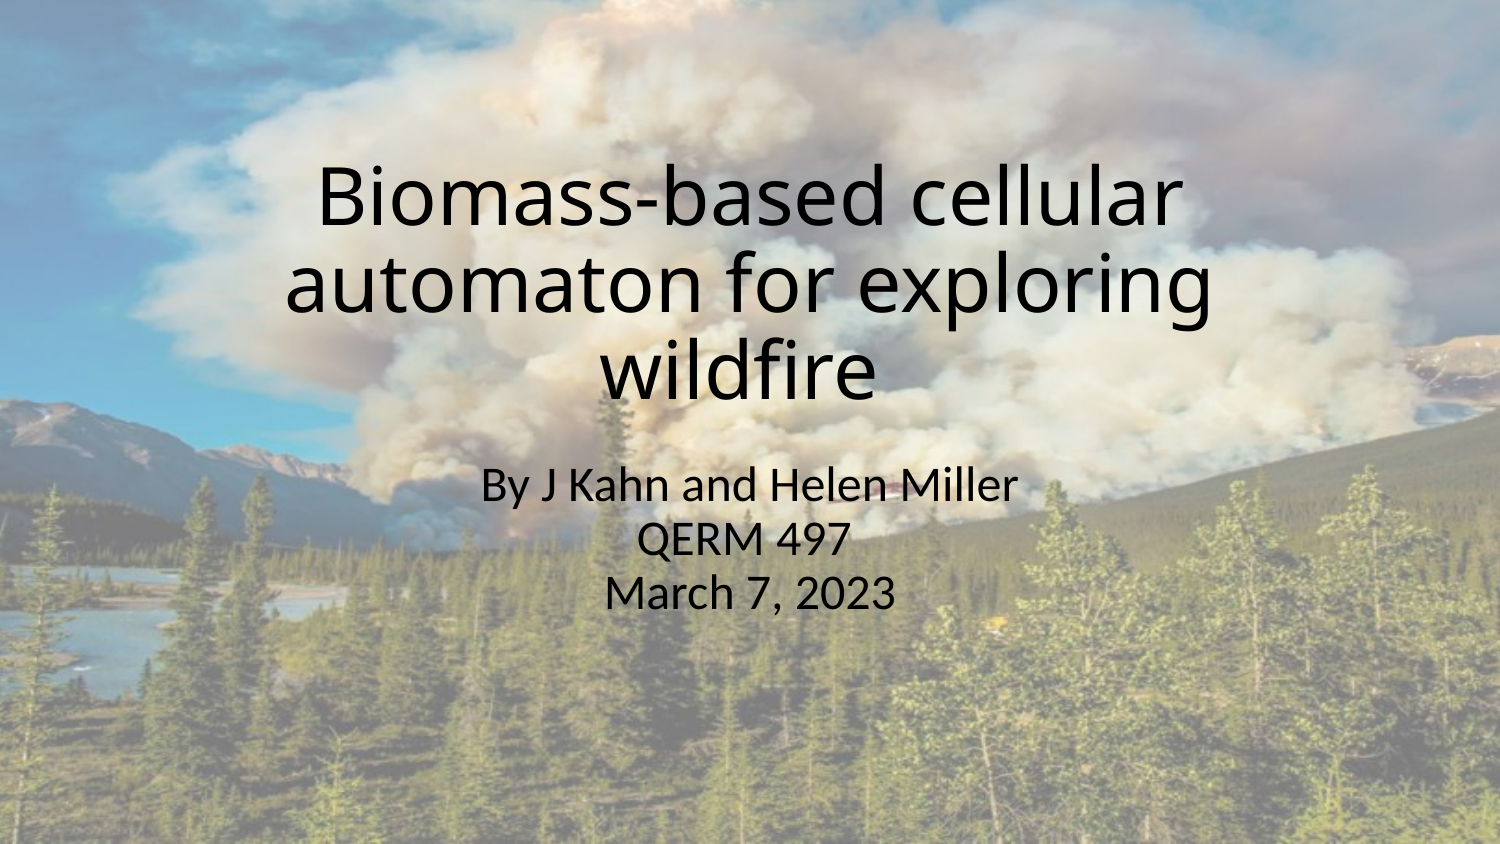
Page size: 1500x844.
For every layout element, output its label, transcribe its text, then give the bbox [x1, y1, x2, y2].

title Biomass-based cellular automaton for exploring wildfire [187, 138, 1313, 432]
picture [0, 0, 1500, 844]
subtitle By J Kahn and Helen Miller QERM 497 March 7, 2023 [187, 443, 1313, 647]
